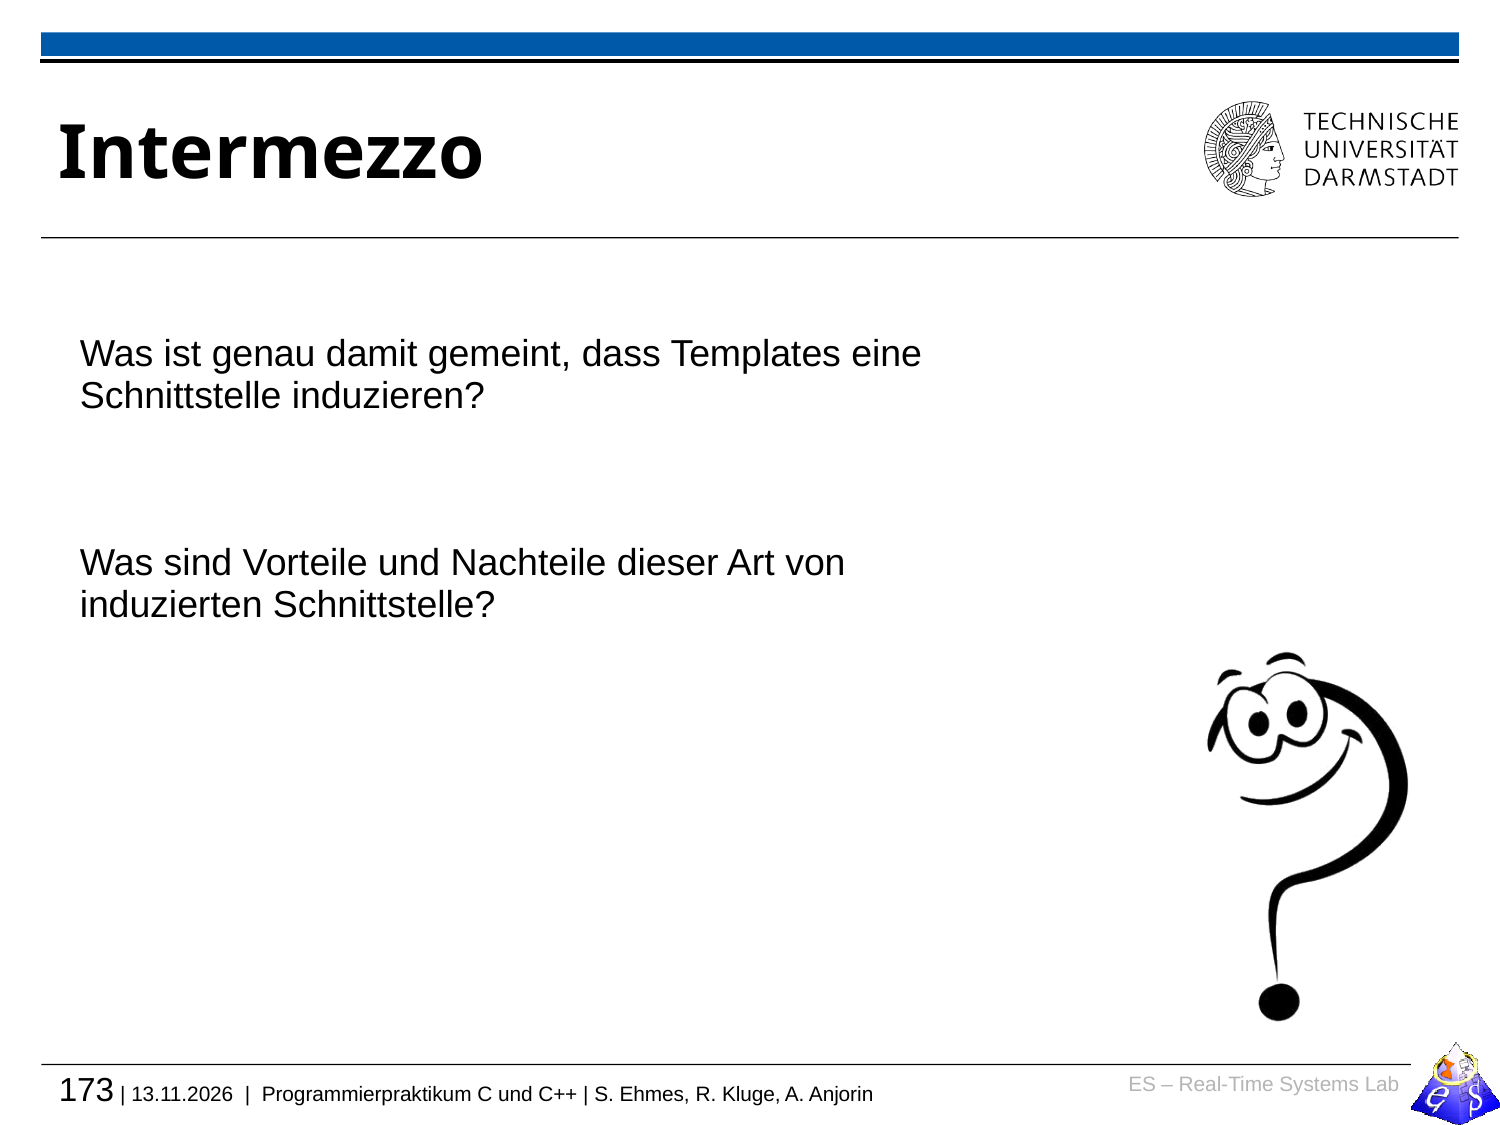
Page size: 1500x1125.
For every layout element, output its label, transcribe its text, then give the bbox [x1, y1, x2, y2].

title Intermezzo [58, 80, 1187, 218]
picture [1187, 84, 1483, 214]
picture [1104, 645, 1483, 1024]
picture [1411, 1041, 1500, 1125]
text_box Was ist genau damit gemeint, dass Templates eine Schnittstelle induzieren? Was sind Vorteile und Nachteile dieser Art von induzierten Schnittstelle? [65, 325, 994, 634]
